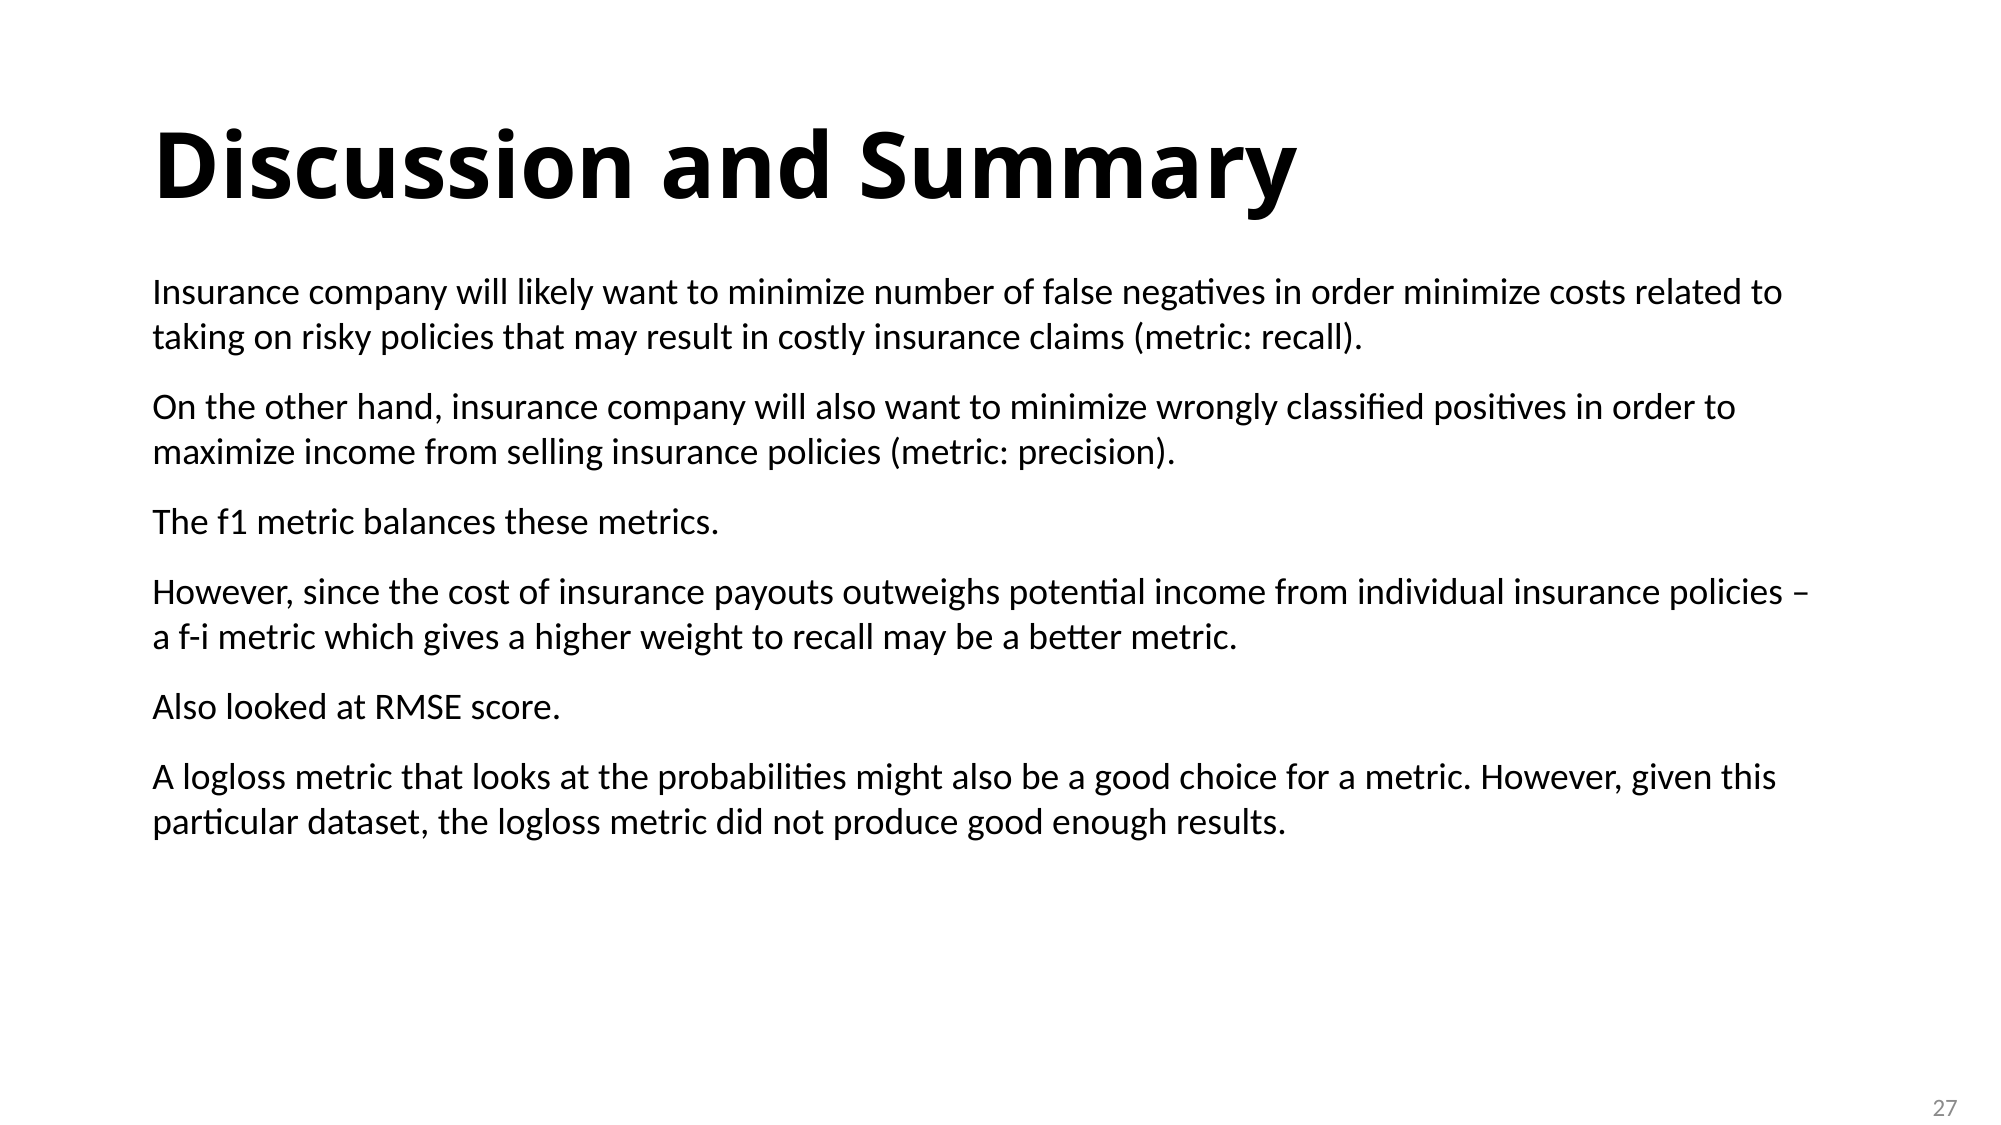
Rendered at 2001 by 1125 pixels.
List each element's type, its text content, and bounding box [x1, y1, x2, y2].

slide_number 27 [1523, 1076, 1974, 1125]
text_box Insurance company will likely want to minimize number of false negatives in order minimize costs related to taking on risky policies that may result in costly insurance claims (metric: recall). On the other hand, insurance company will also want to minimize wrongly classified positives in order to maximize income from selling insurance policies (metric: precision). The f1 metric balances these metrics. However, since the cost of insurance payouts outweighs potential income from individual insurance policies – a f-i metric which gives a higher weight to recall may be a better metric. Also looked at RMSE score. A logloss metric that looks at the probabilities might also be a good choice for a metric. However, given this particular dataset, the logloss metric did not produce good enough results. [137, 259, 1844, 850]
title Discussion and Summary [137, 59, 1863, 278]
